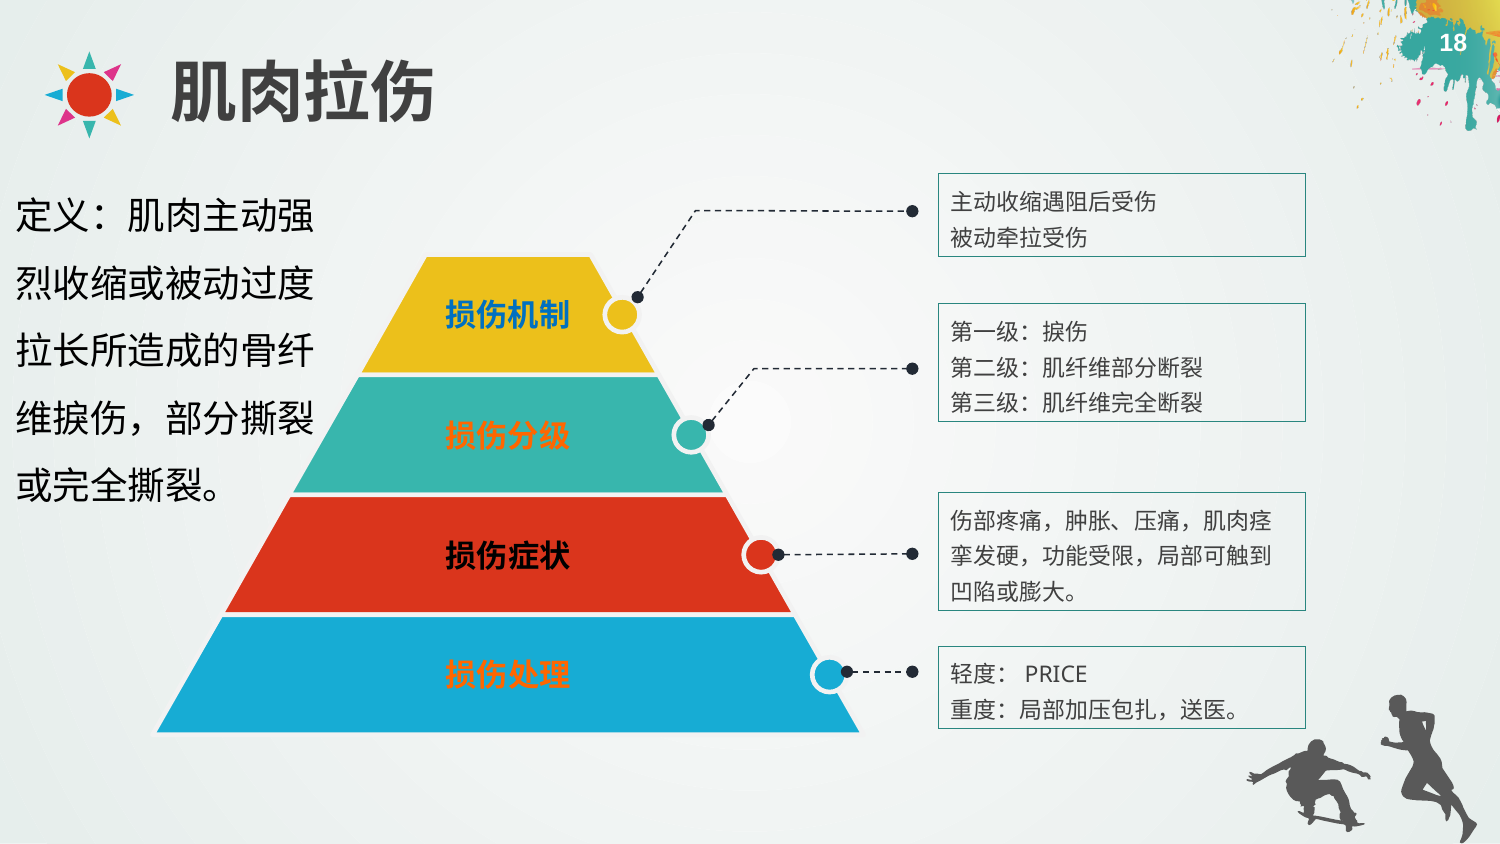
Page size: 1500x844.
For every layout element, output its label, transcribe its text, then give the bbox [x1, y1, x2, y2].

text_box [811, 656, 848, 694]
text_box [152, 614, 864, 735]
text_box 损伤症状 [331, 532, 685, 577]
text_box [906, 362, 919, 375]
picture [1329, 0, 1500, 199]
text_box [221, 494, 795, 614]
text_box 定义：肌肉主动强 烈收缩或被动过度 拉长所造成的骨纤 维捩伤，部分撕裂 或完全撕裂。 [0, 161, 361, 515]
text_box [361, 374, 727, 494]
text_box 损伤处理 [331, 651, 685, 697]
text_box [702, 415, 717, 432]
text_box 主动收缩遇阻后受伤 被动牵拉受伤 [938, 173, 1306, 257]
text_box [361, 312, 659, 374]
text_box [603, 296, 641, 334]
text_box [906, 204, 919, 218]
text_box 损伤机制 [393, 291, 623, 337]
text_box [404, 254, 612, 291]
text_box 损伤分级 [373, 412, 643, 457]
text_box 第一级：捩伤 第二级：肌纤维部分断裂 第三级：肌纤维完全断裂 [938, 303, 1306, 422]
text_box [742, 536, 779, 574]
text_box 肌肉拉伤 [159, 43, 449, 135]
text_box 伤部疼痛，肿胀、压痛，肌肉痉挛发硬，功能受限，局部可触到凹陷或膨大。 [938, 492, 1306, 611]
text_box [631, 287, 645, 304]
text_box [672, 416, 710, 454]
text_box 轻度：PRICE 重度：局部加压包扎，送医。 [938, 646, 1306, 729]
